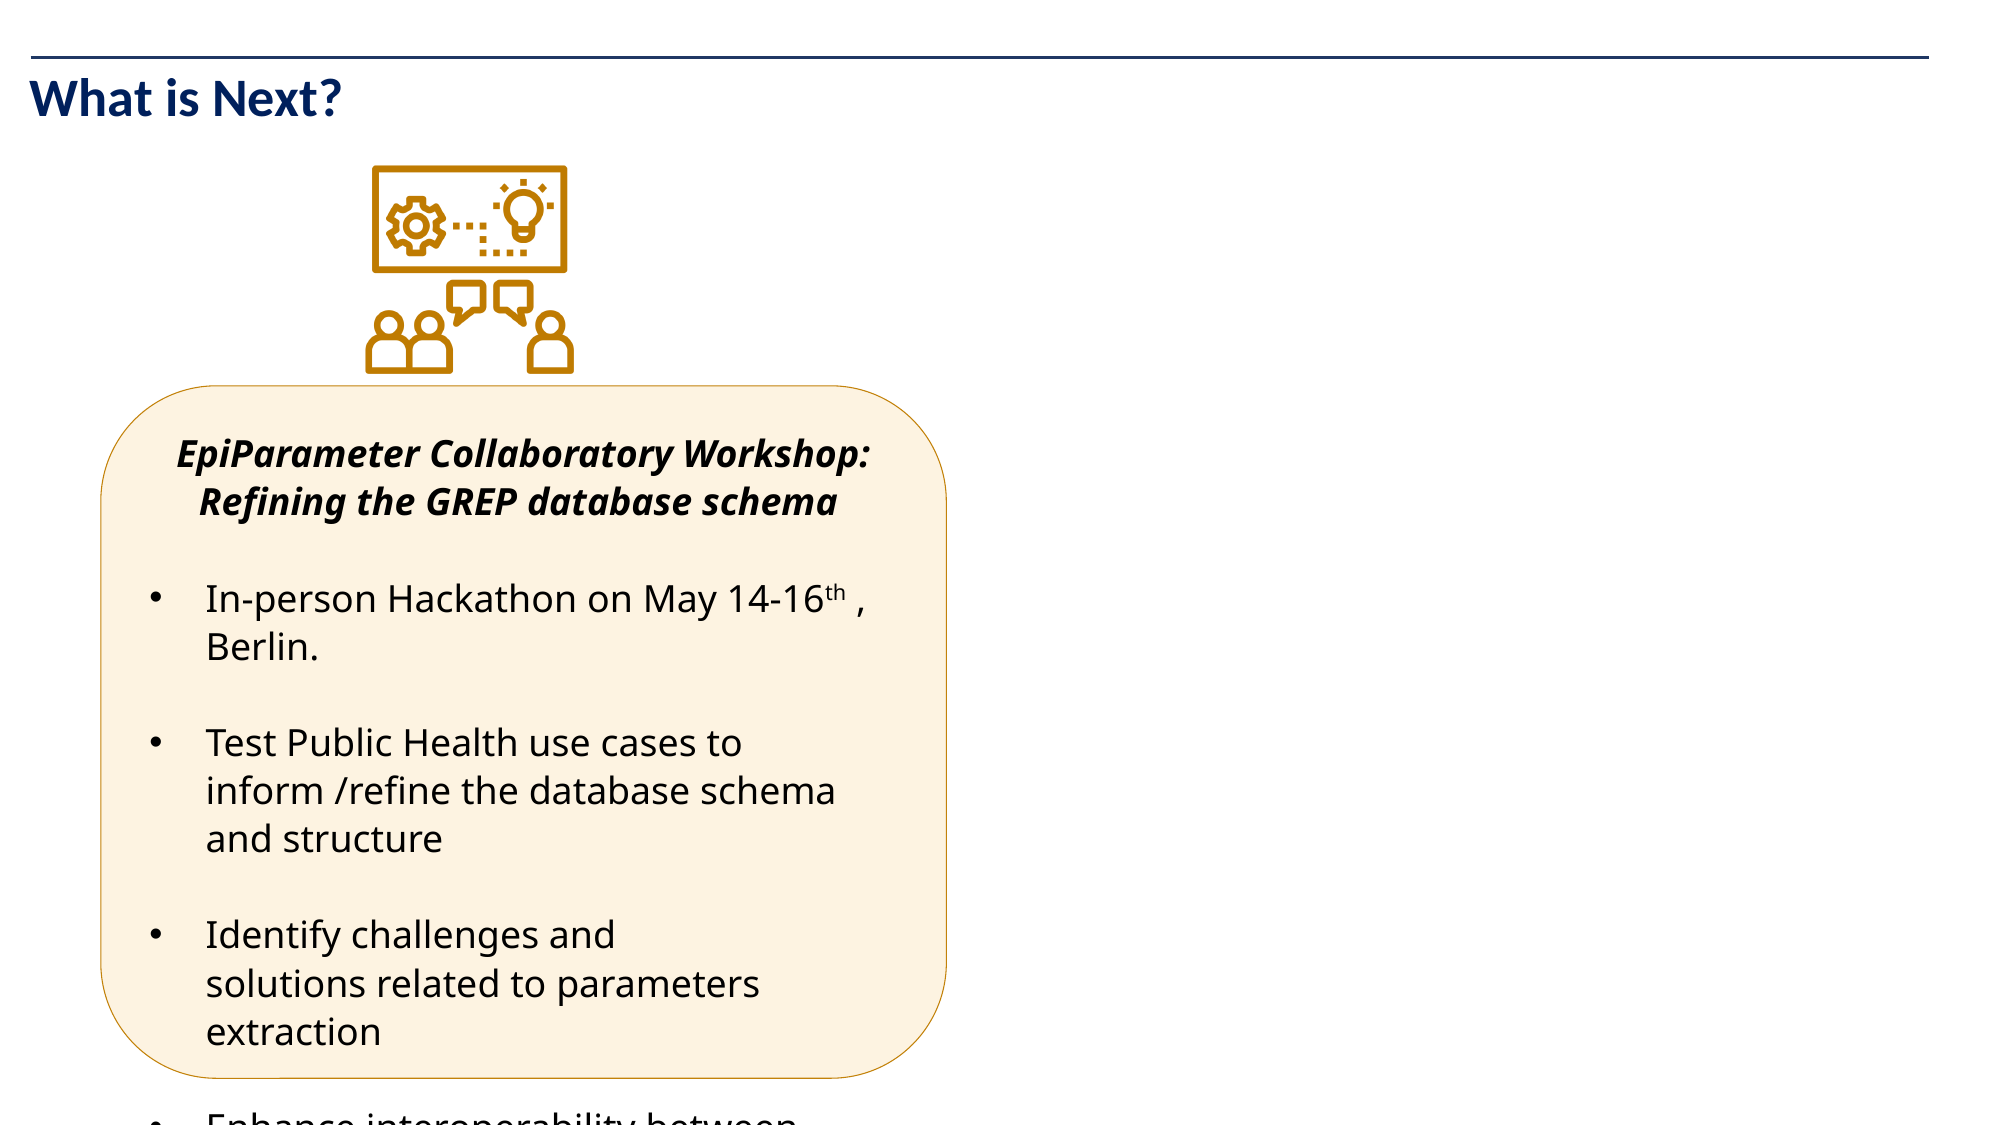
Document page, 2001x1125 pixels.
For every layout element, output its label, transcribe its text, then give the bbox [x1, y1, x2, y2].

title What is Next? [14, 33, 1740, 165]
text_box EpiParameter Collaboratory Workshop: Refining the GREP database schema In-person Hackathon on May 14-16th , Berlin. Test Public Health use cases to inform /refine the database schema and structure Identify challenges and solutions related to parameters extraction Enhance interoperability between parameter data storage solutions and analytical tools [100, 385, 947, 1079]
picture [344, 162, 595, 380]
